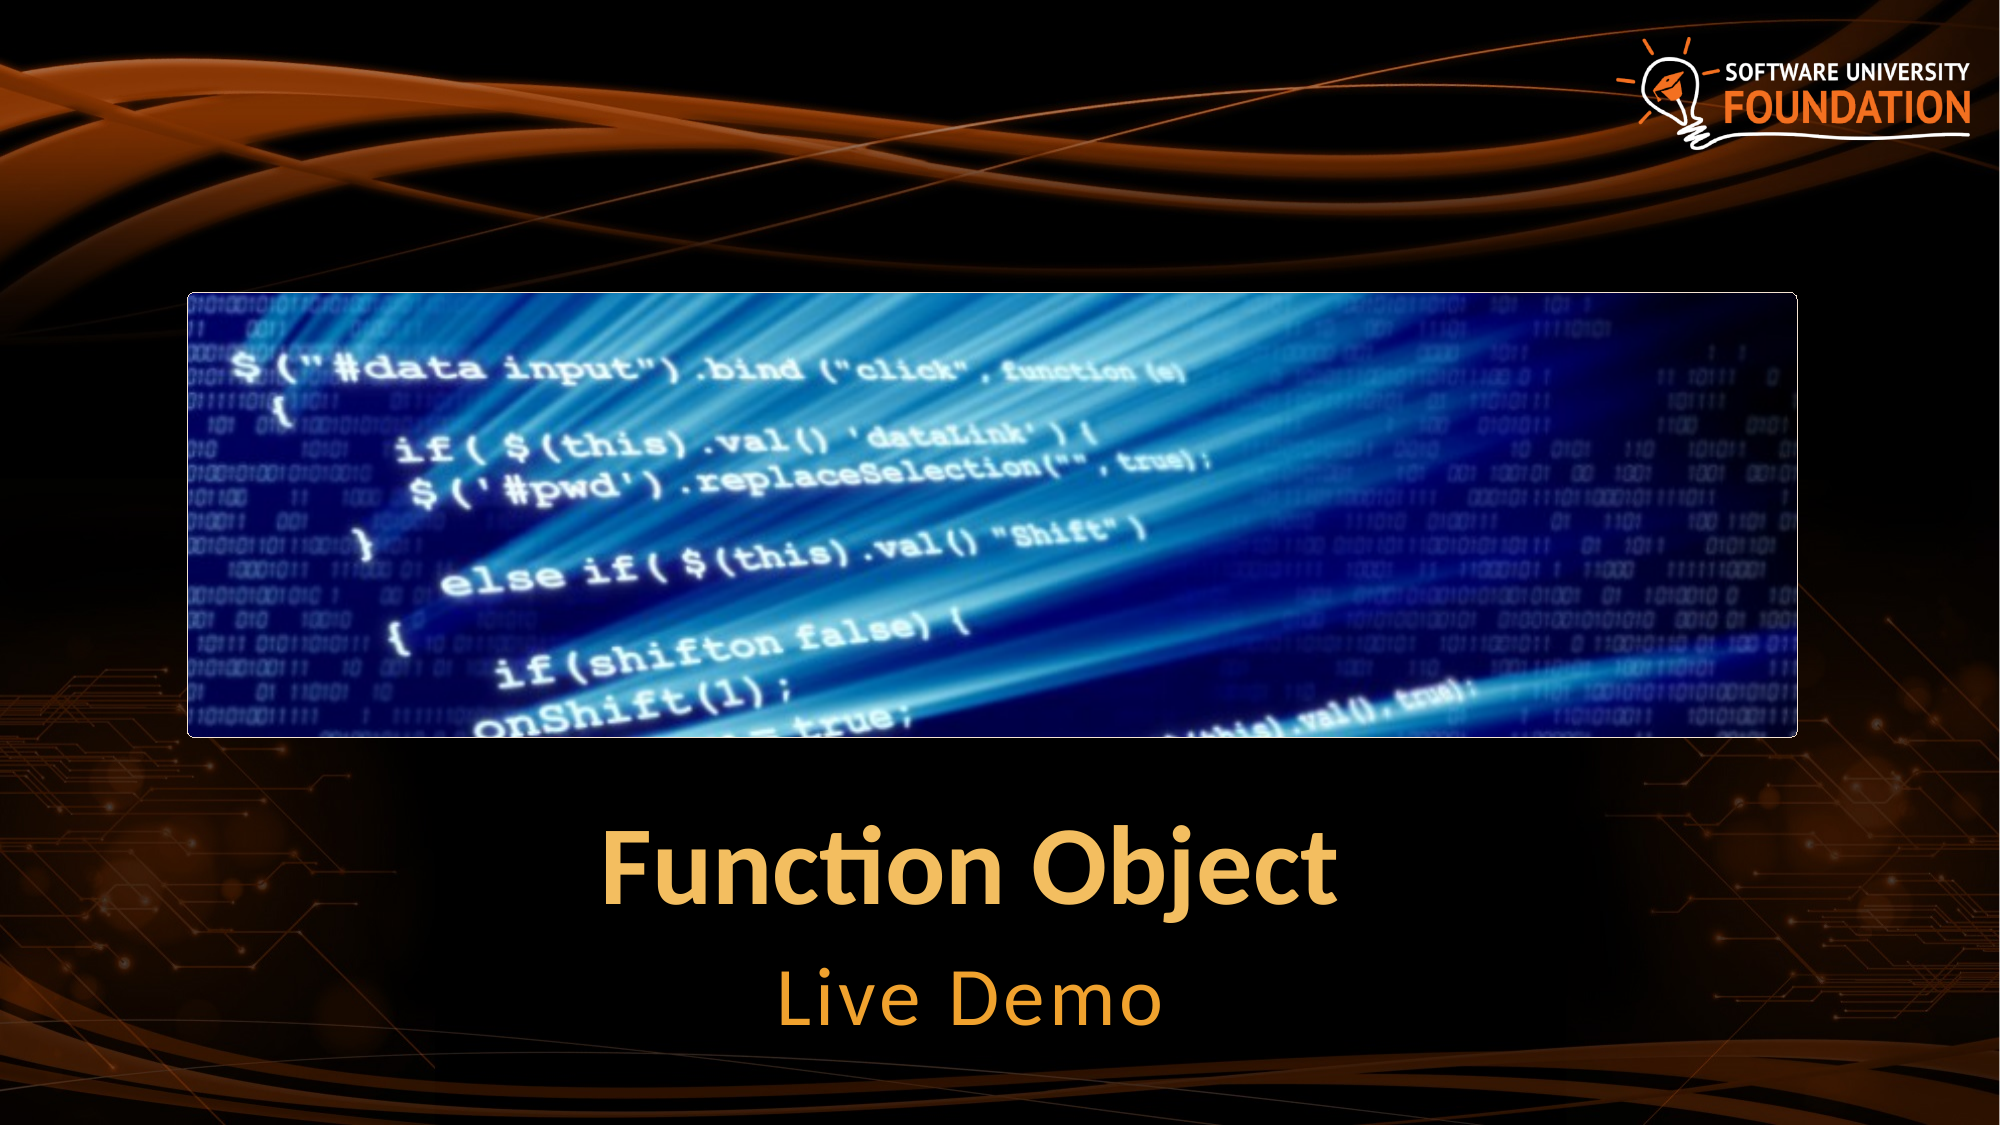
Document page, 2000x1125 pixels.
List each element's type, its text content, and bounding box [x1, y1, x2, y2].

list Live Demo [237, 931, 1704, 1045]
picture [0, 0, 2000, 1125]
title Function Object [237, 800, 1704, 931]
